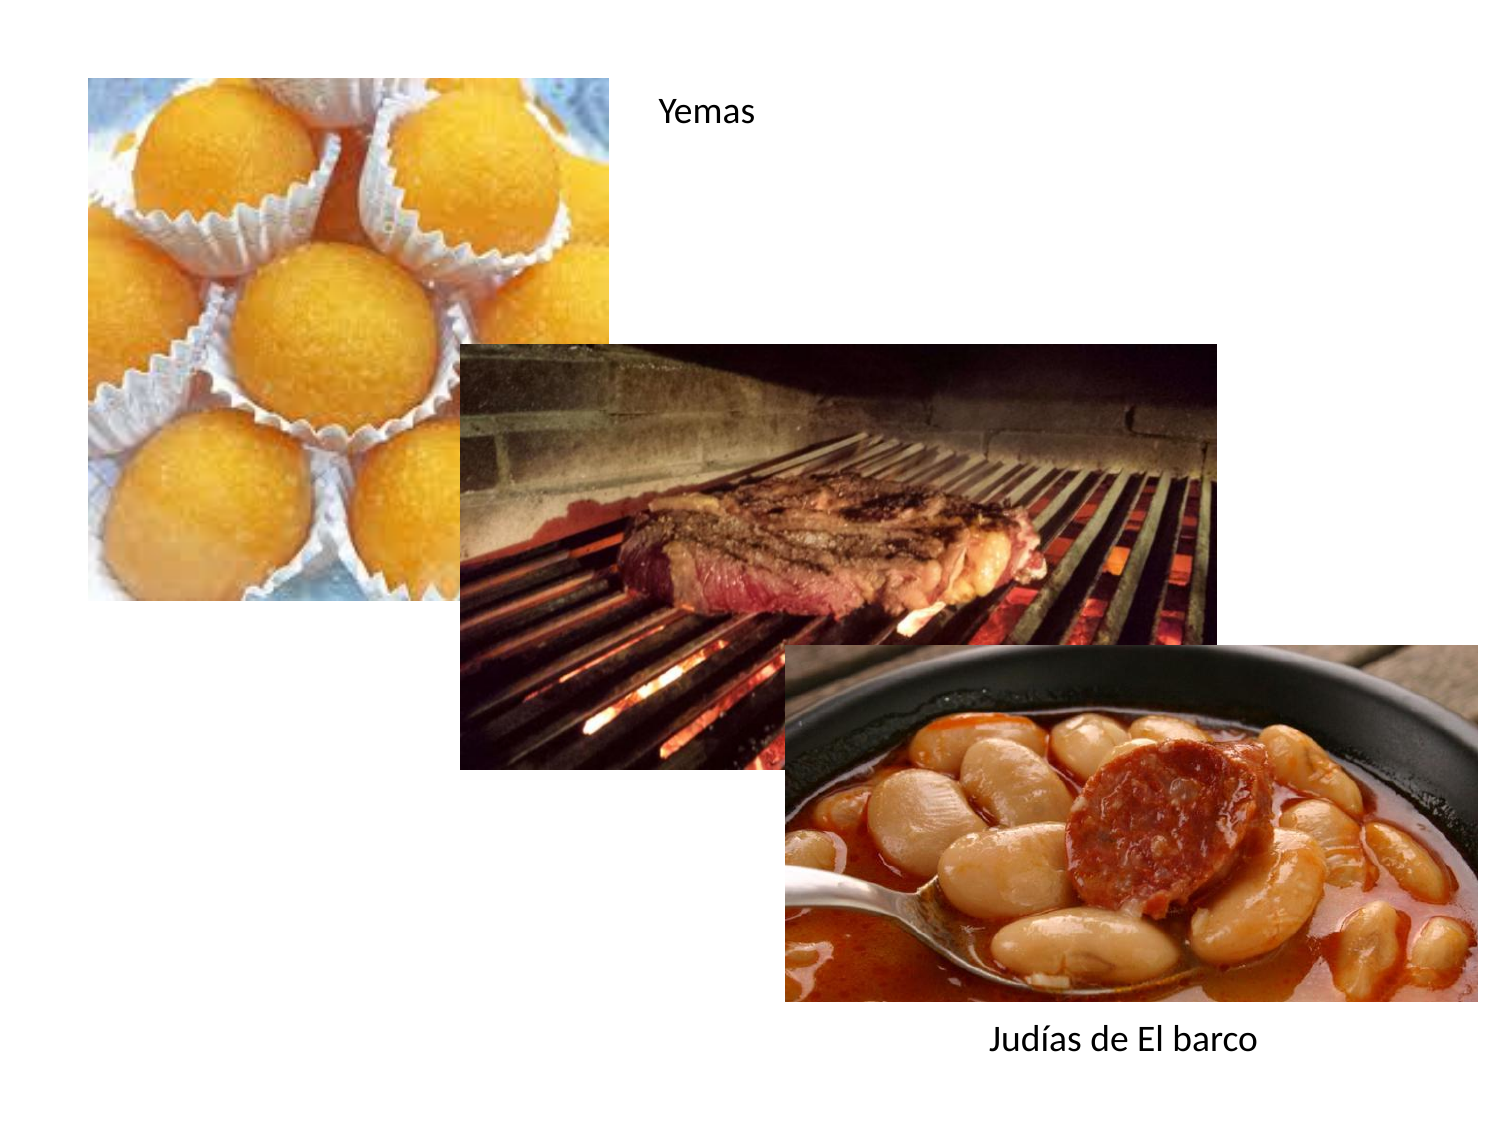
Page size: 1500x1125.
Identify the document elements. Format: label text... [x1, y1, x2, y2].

text_box Judías de El barco [974, 1010, 1365, 1067]
text_box Yemas [643, 78, 1034, 139]
picture [88, 77, 1478, 1002]
